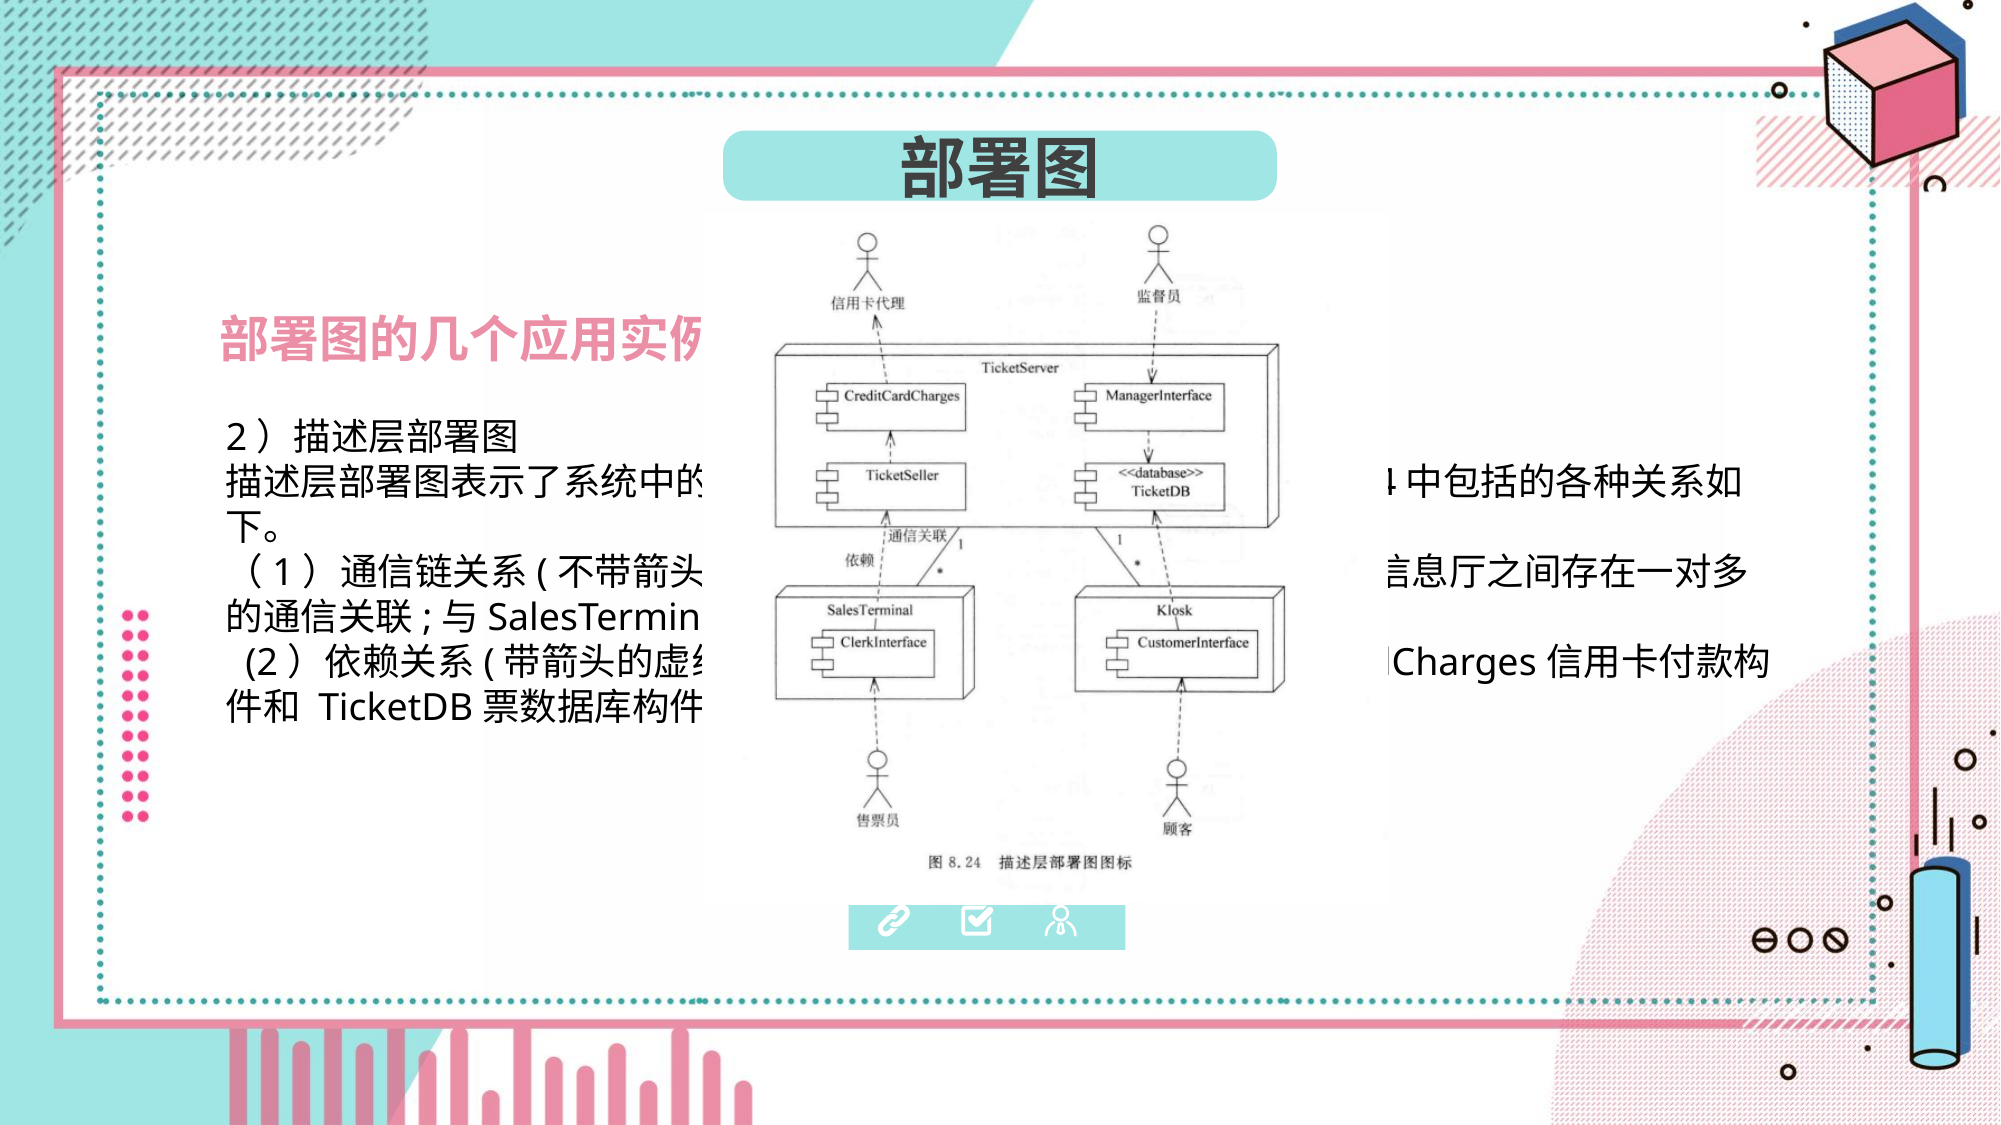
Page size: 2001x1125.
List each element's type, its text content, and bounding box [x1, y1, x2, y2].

text_box 部署图 [722, 129, 1278, 202]
text_box 2）描述层部署图 描述层部署图表示了系统中的各结点和每个结点包含的组件。，图8.24中包括的各种关系如下。 （1）通信链关系(不带箭头的直线):TicketServer票服务器与Klosk信息厅之间存在一对多的通信关联;与SalesTerminal售票终端也存在一对多的通信关联。 (2）依赖关系(带箭头的虚线):TicketSeller售票构件依赖CreditCardCharges信用卡付款构件和 TicketDB票数据库构件提供的服务。 [211, 405, 702, 736]
picture [0, 0, 2001, 1125]
text_box 2）描述层部署图 描述层部署图表示了系统中的各结点和每个结点包含的组件。，图8.24中包括的各种关系如下。 （1）通信链关系(不带箭头的直线):TicketServer票服务器与Klosk信息厅之间存在一对多的通信关联;与SalesTerminal售票终端也存在一对多的通信关联。 (2）依赖关系(带箭头的虚线):TicketSeller售票构件依赖CreditCardCharges信用卡付款构件和 TicketDB票数据库构件提供的服务。 [1388, 405, 1789, 736]
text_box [848, 905, 1126, 950]
text_box 部署图的几个应用实例 [204, 299, 702, 375]
